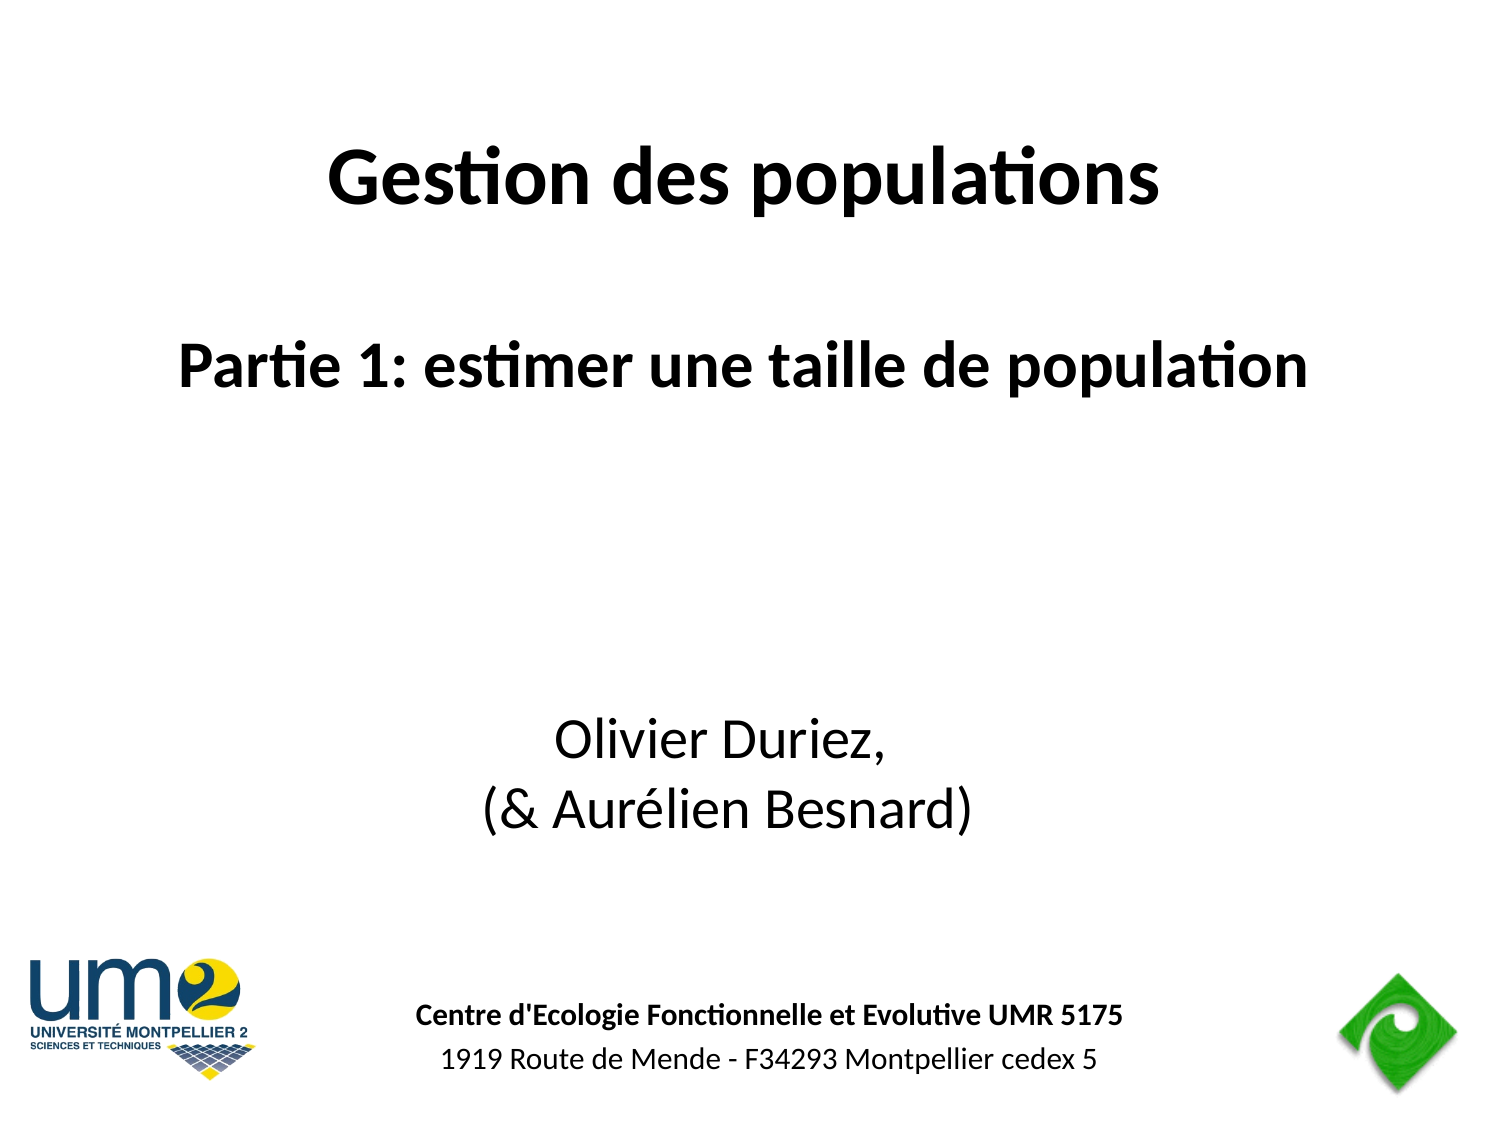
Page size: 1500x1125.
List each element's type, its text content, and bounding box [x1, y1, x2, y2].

picture [0, 928, 280, 1095]
text_box Centre d'Ecologie Fonctionnelle et Evolutive UMR 5175 1919 Route de Mende - F34293 Montpellier cedex 5 [336, 986, 1211, 1085]
picture [1335, 972, 1460, 1098]
text_box Gestion des populations Partie 1: estimer une taille de population [53, 113, 1436, 409]
text_box Olivier Duriez, (& Aurélien Besnard) [466, 692, 989, 848]
